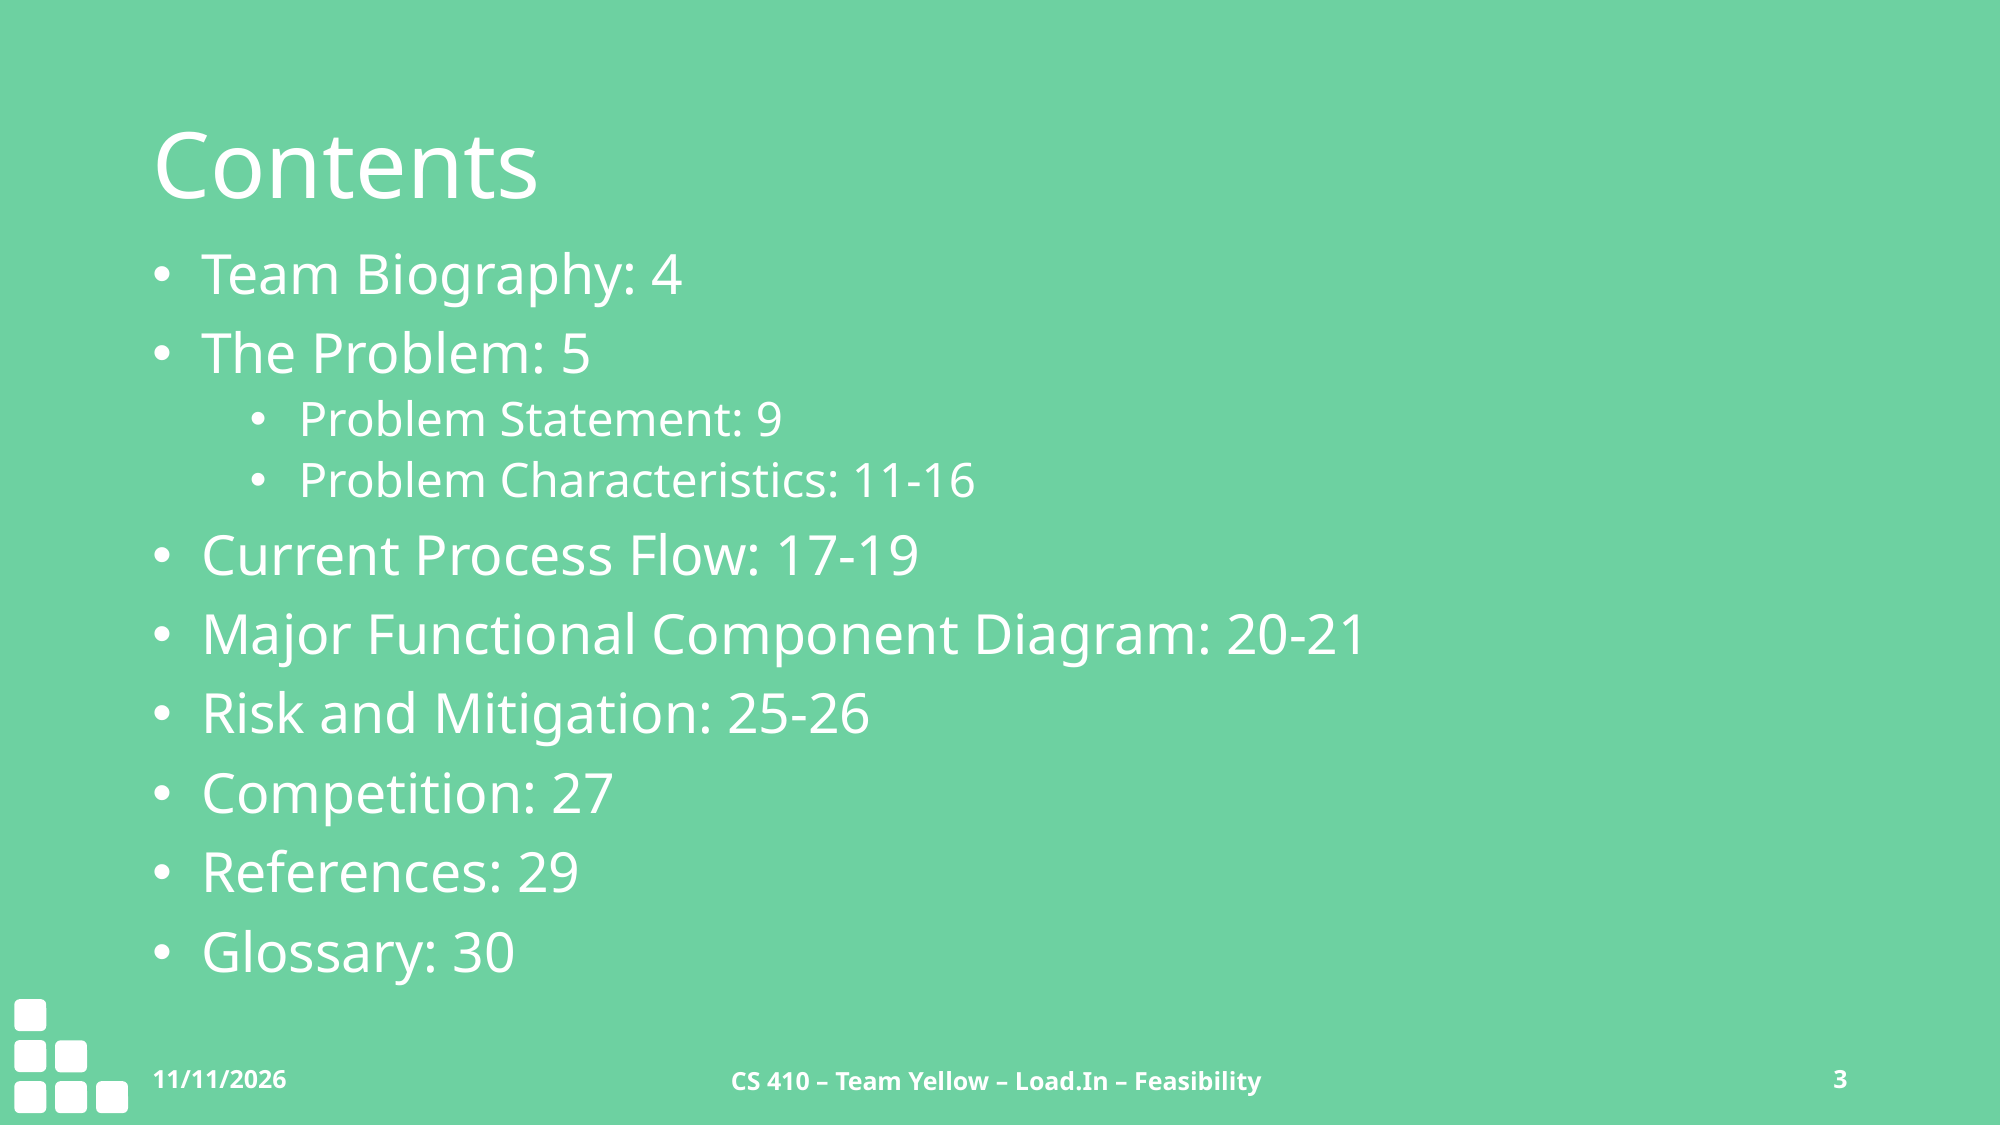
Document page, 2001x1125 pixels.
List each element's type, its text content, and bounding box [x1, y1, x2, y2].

text_box 10/08/2020 [137, 1035, 588, 1125]
text_box Team Biography: 4 The Problem: 5 Problem Statement: 9 Problem Characteristics: 11-16 Current Process Flow: 17-19 Major Functional Component Diagram: 20-21 Risk and Mitigation: 25-26 Competition: 27 References: 29 Glossary: 30 [137, 239, 1863, 998]
text_box CS 410 – Team Yellow – Load.In – Feasibility [662, 1035, 1338, 1125]
text_box 2 [1412, 1035, 1863, 1125]
text_box Contents [137, 59, 1863, 239]
